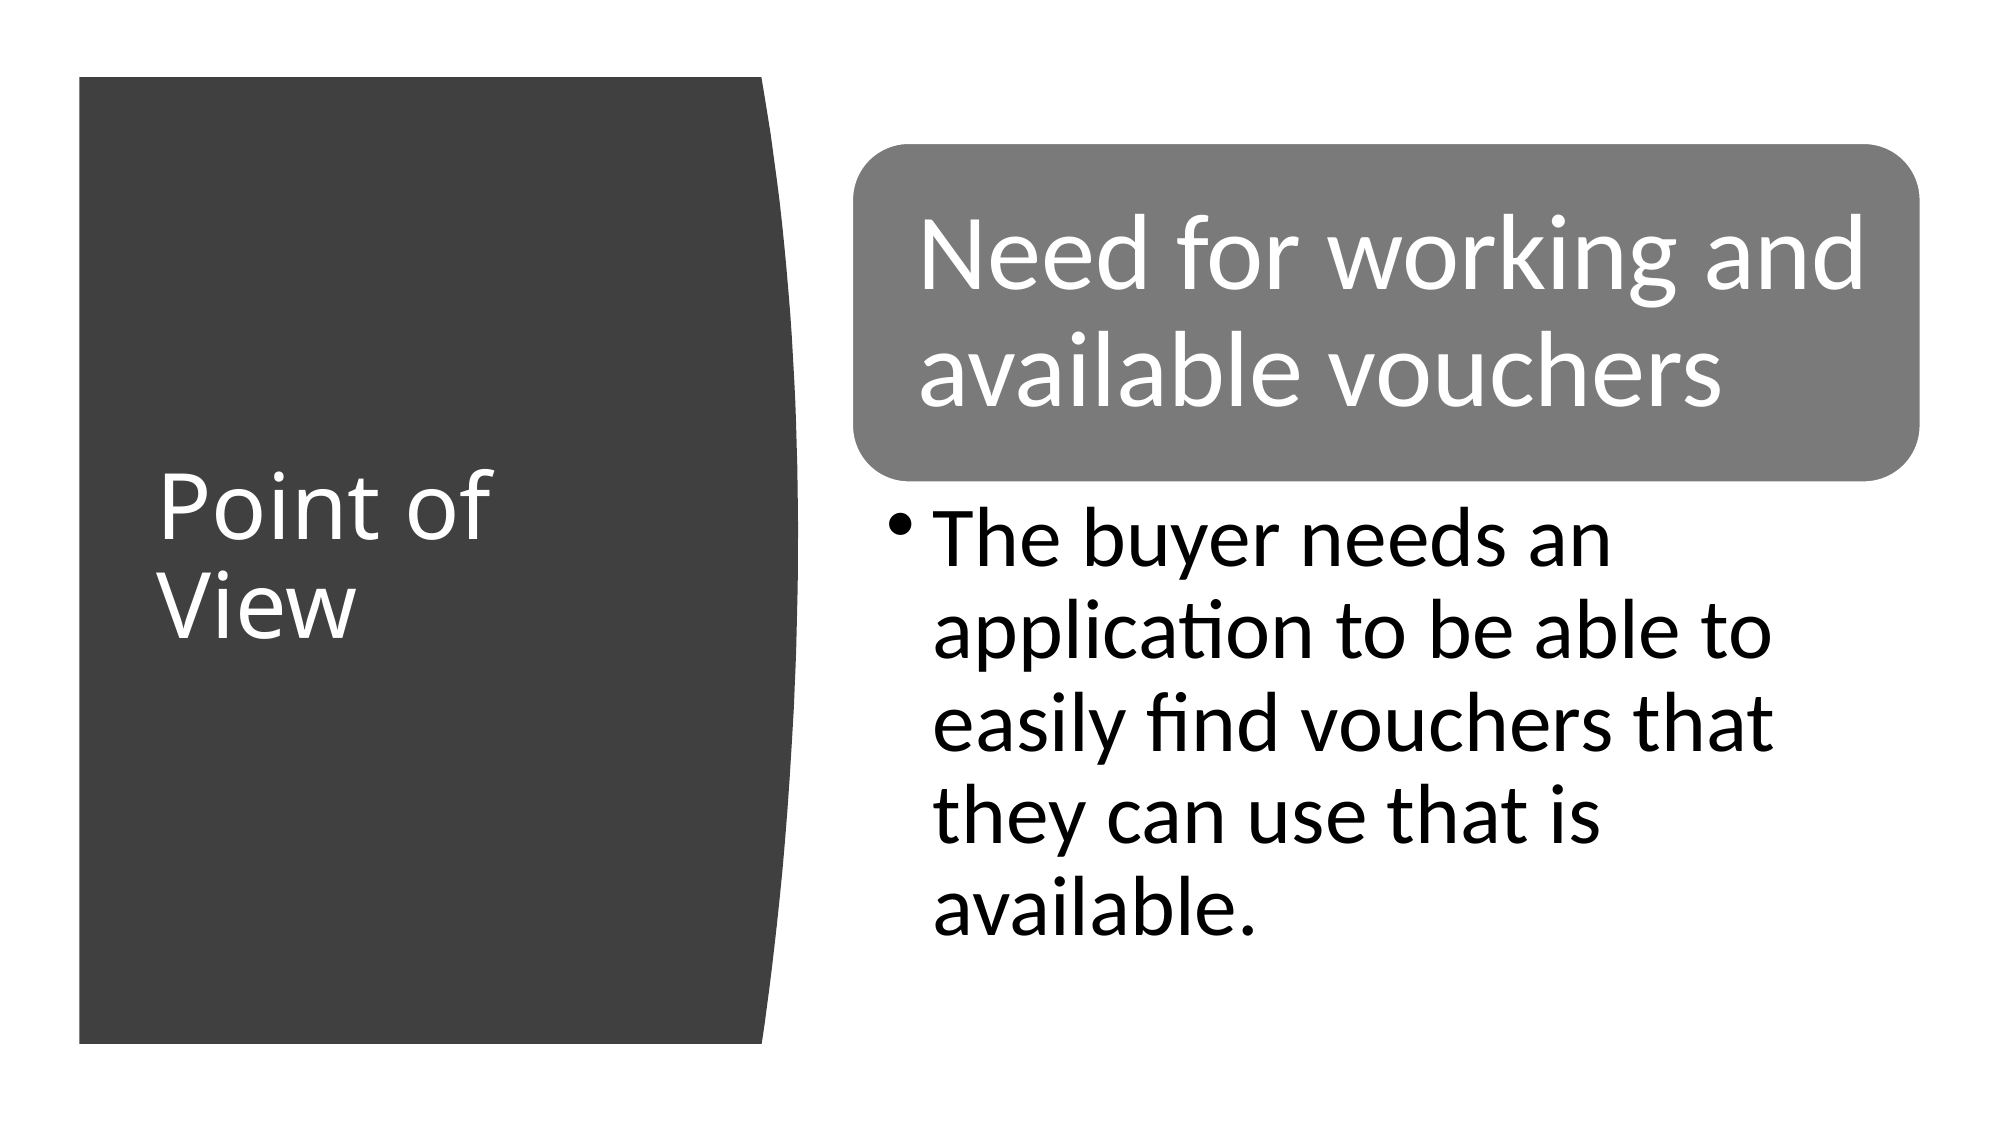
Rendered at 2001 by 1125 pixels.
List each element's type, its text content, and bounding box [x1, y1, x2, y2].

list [852, 77, 1921, 1043]
text_box [78, 76, 800, 1045]
title Point of View [141, 166, 702, 953]
